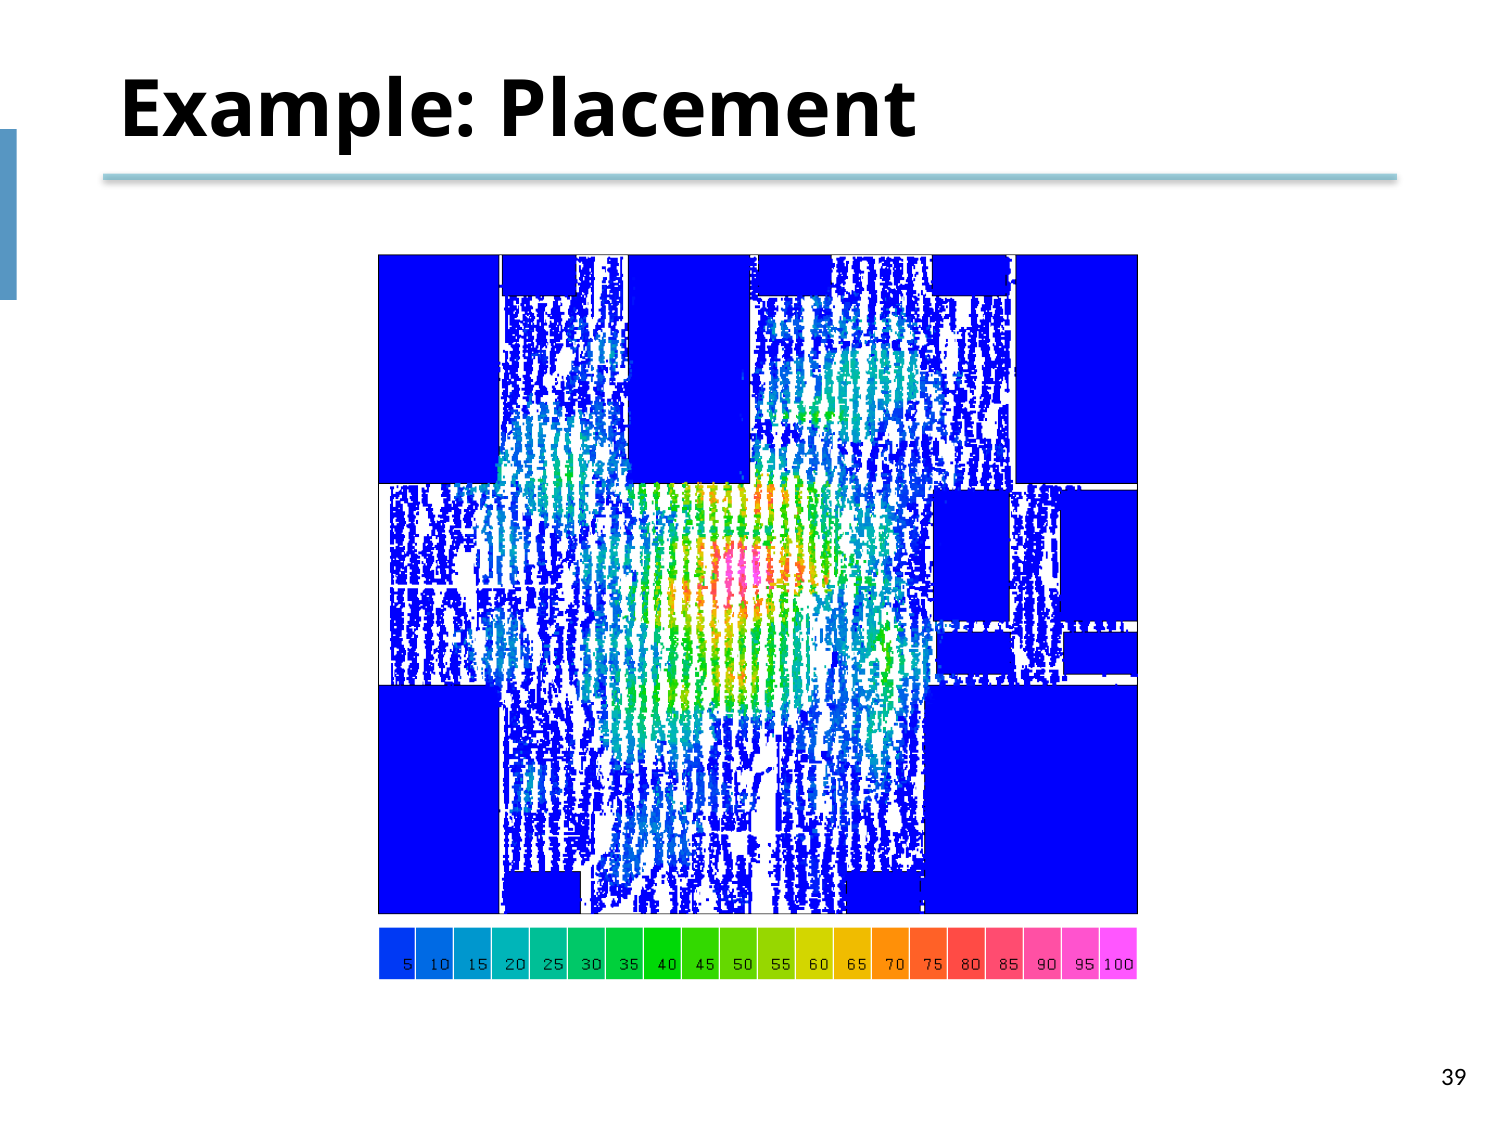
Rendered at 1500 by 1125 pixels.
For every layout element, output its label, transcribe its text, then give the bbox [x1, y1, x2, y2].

title Example: Placement [103, 25, 1397, 185]
picture [378, 212, 1138, 1026]
slide_number 39 [1131, 1045, 1482, 1106]
